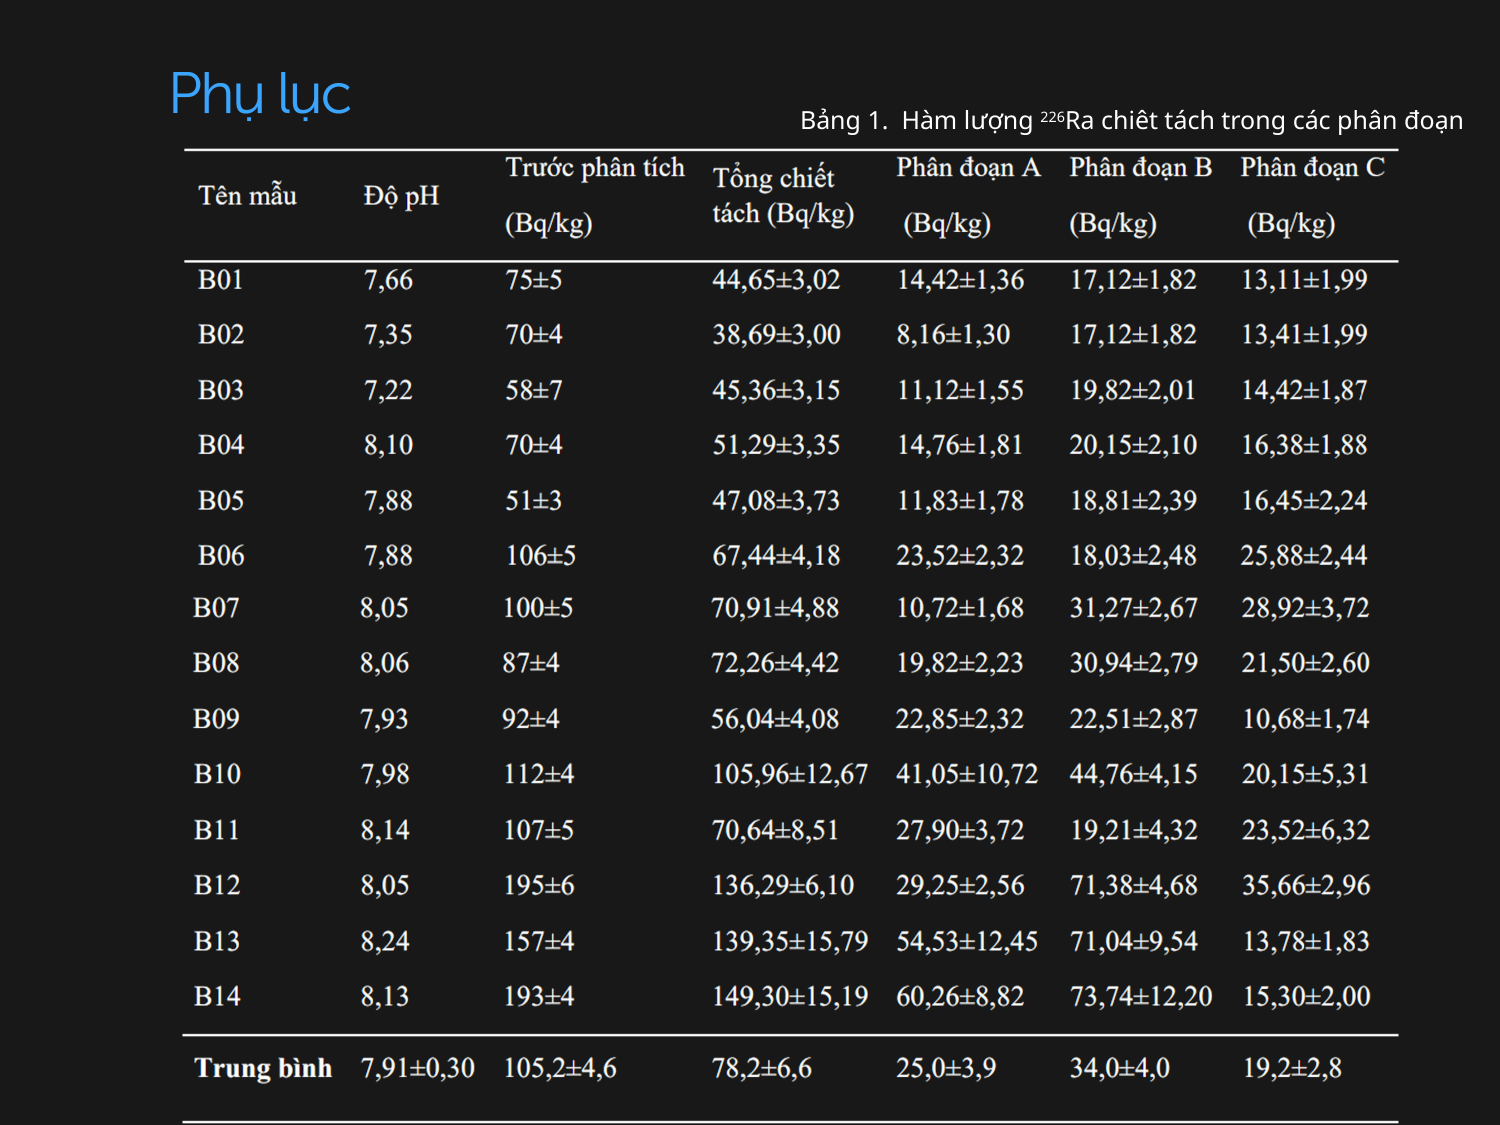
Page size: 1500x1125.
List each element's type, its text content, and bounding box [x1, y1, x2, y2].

text_box Bảng 1. Hàm lượng 226Ra chiêt tách trong các phân đoạn [785, 97, 1500, 143]
picture [0, 0, 1500, 1125]
